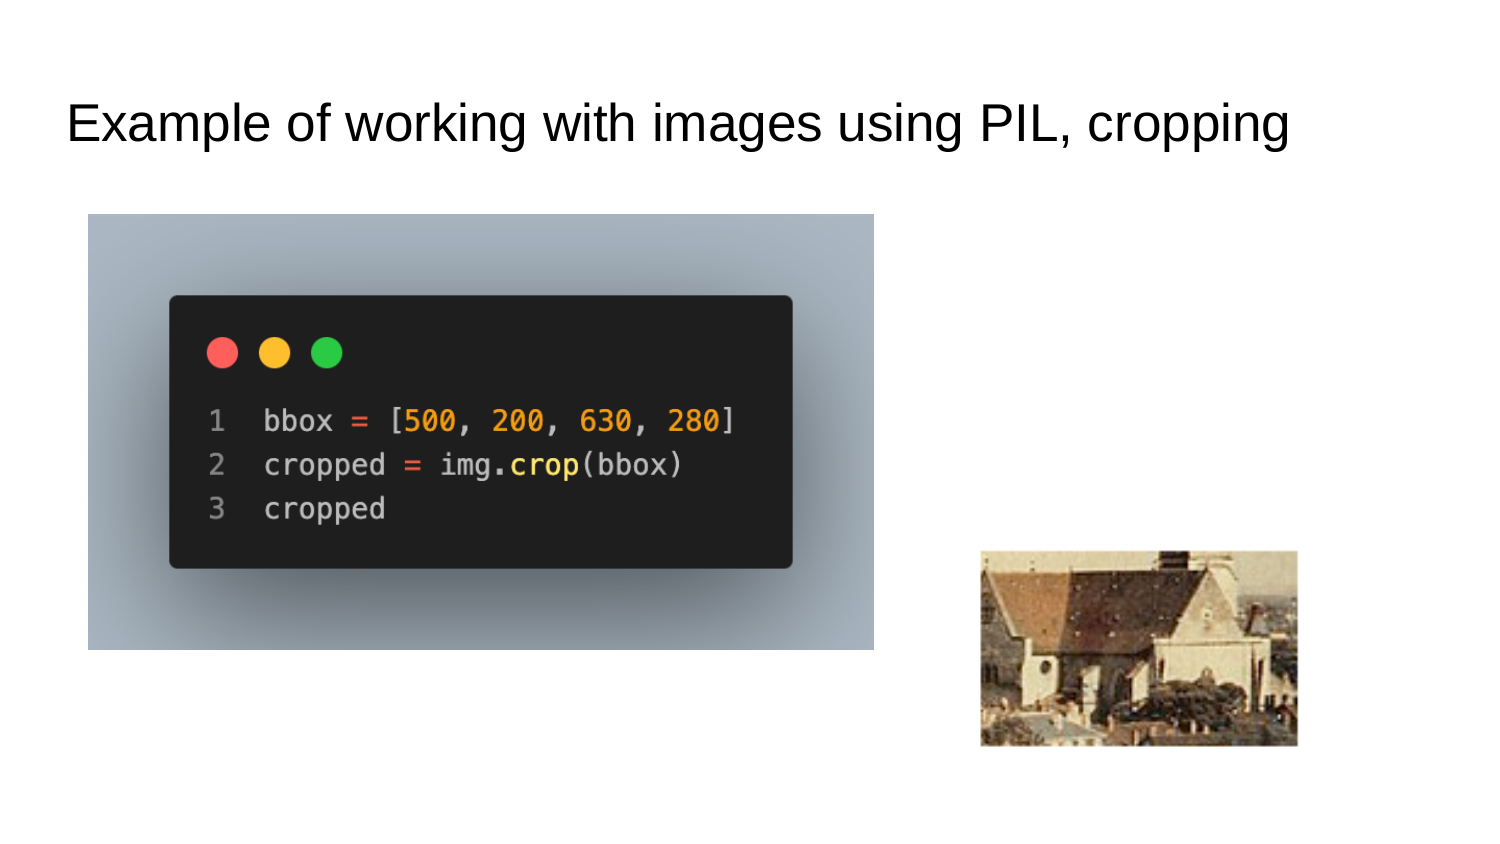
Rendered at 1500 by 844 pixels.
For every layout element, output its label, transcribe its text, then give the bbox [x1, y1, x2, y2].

picture [88, 214, 875, 651]
picture [972, 543, 1310, 757]
title Example of working with images using PIL, cropping [51, 72, 1449, 167]
